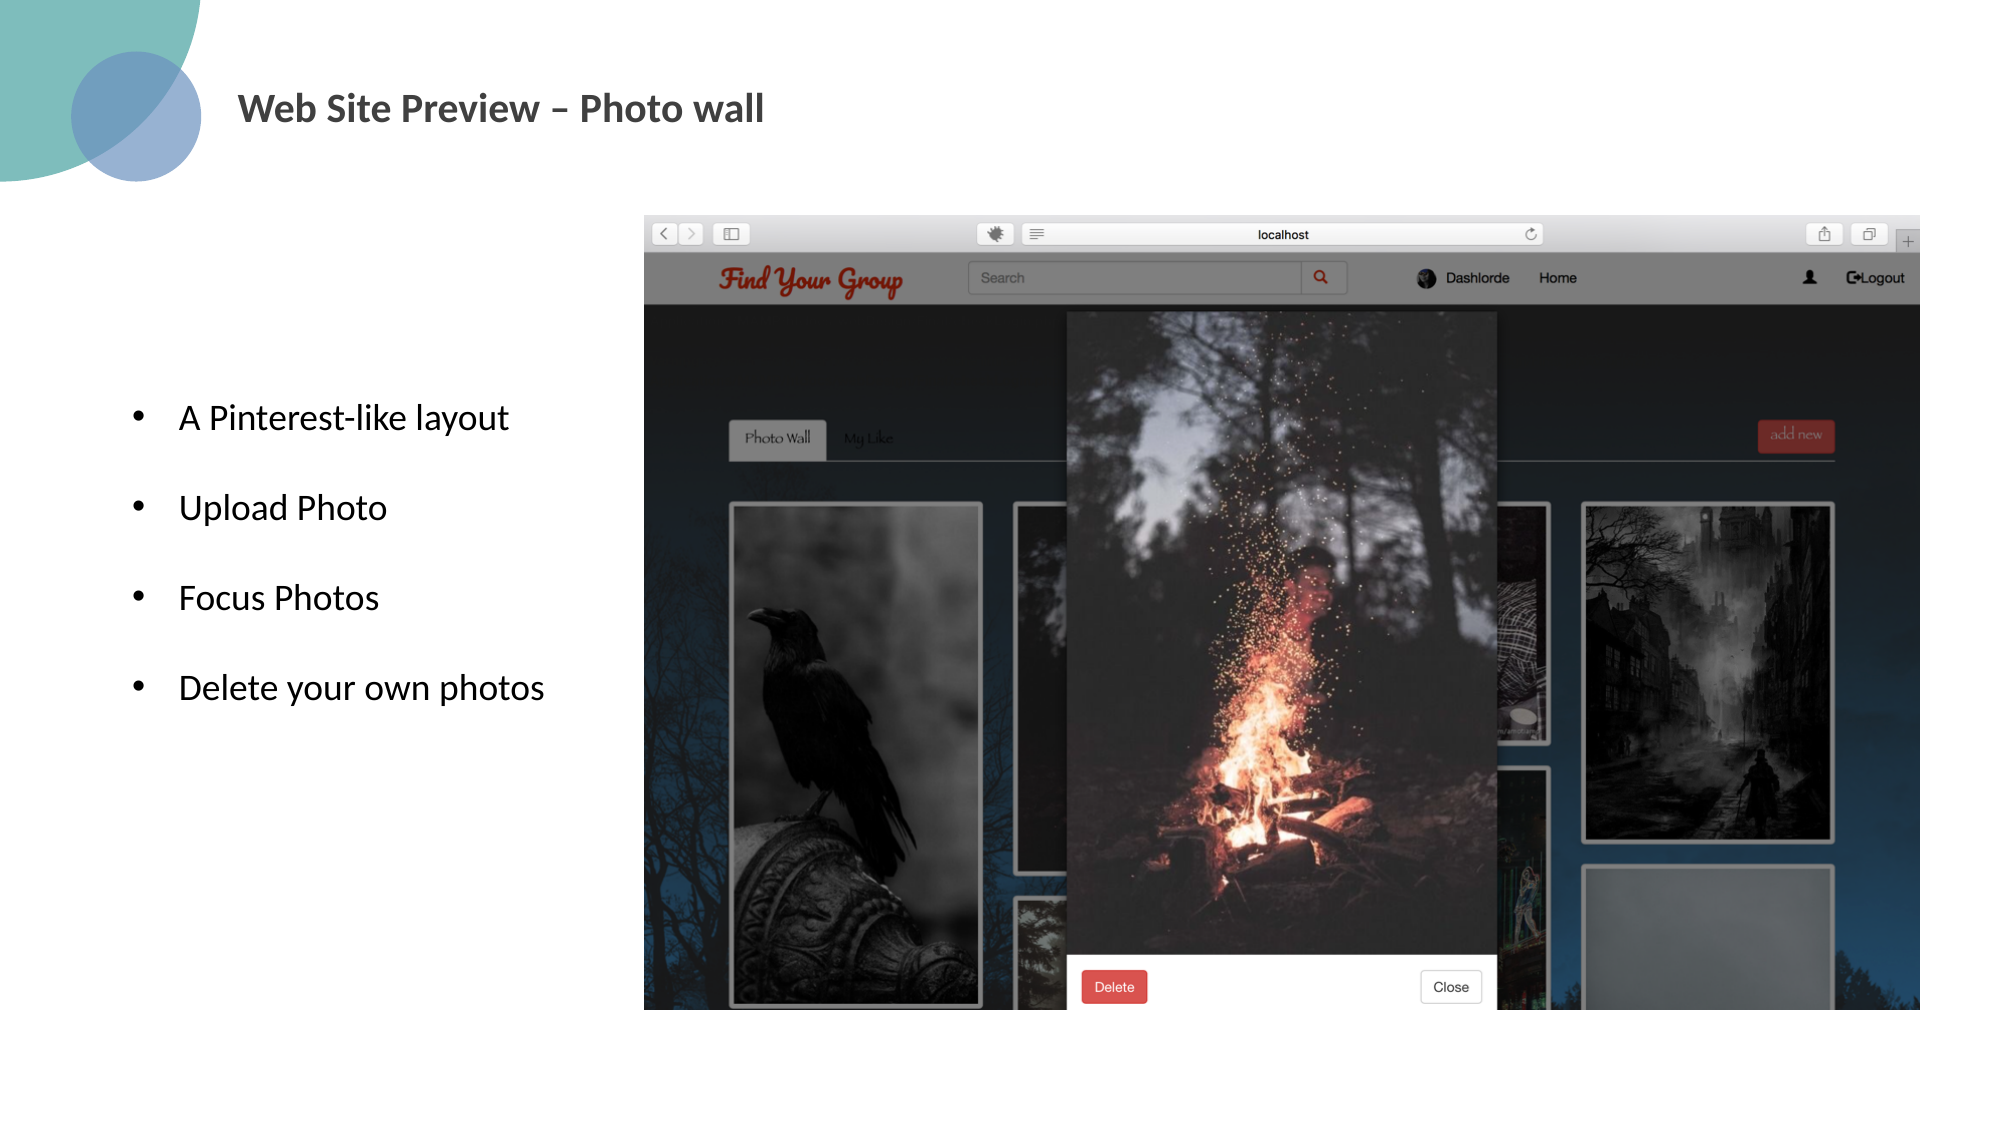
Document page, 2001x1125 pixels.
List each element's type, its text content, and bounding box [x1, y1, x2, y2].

text_box [70, 50, 203, 183]
text_box Web Site Preview – Photo wall [222, 73, 780, 139]
text_box [0, 0, 202, 183]
text_box A Pinterest-like layout Upload Photo Focus Photos Delete your own photos [117, 340, 598, 806]
picture [644, 215, 1920, 1010]
